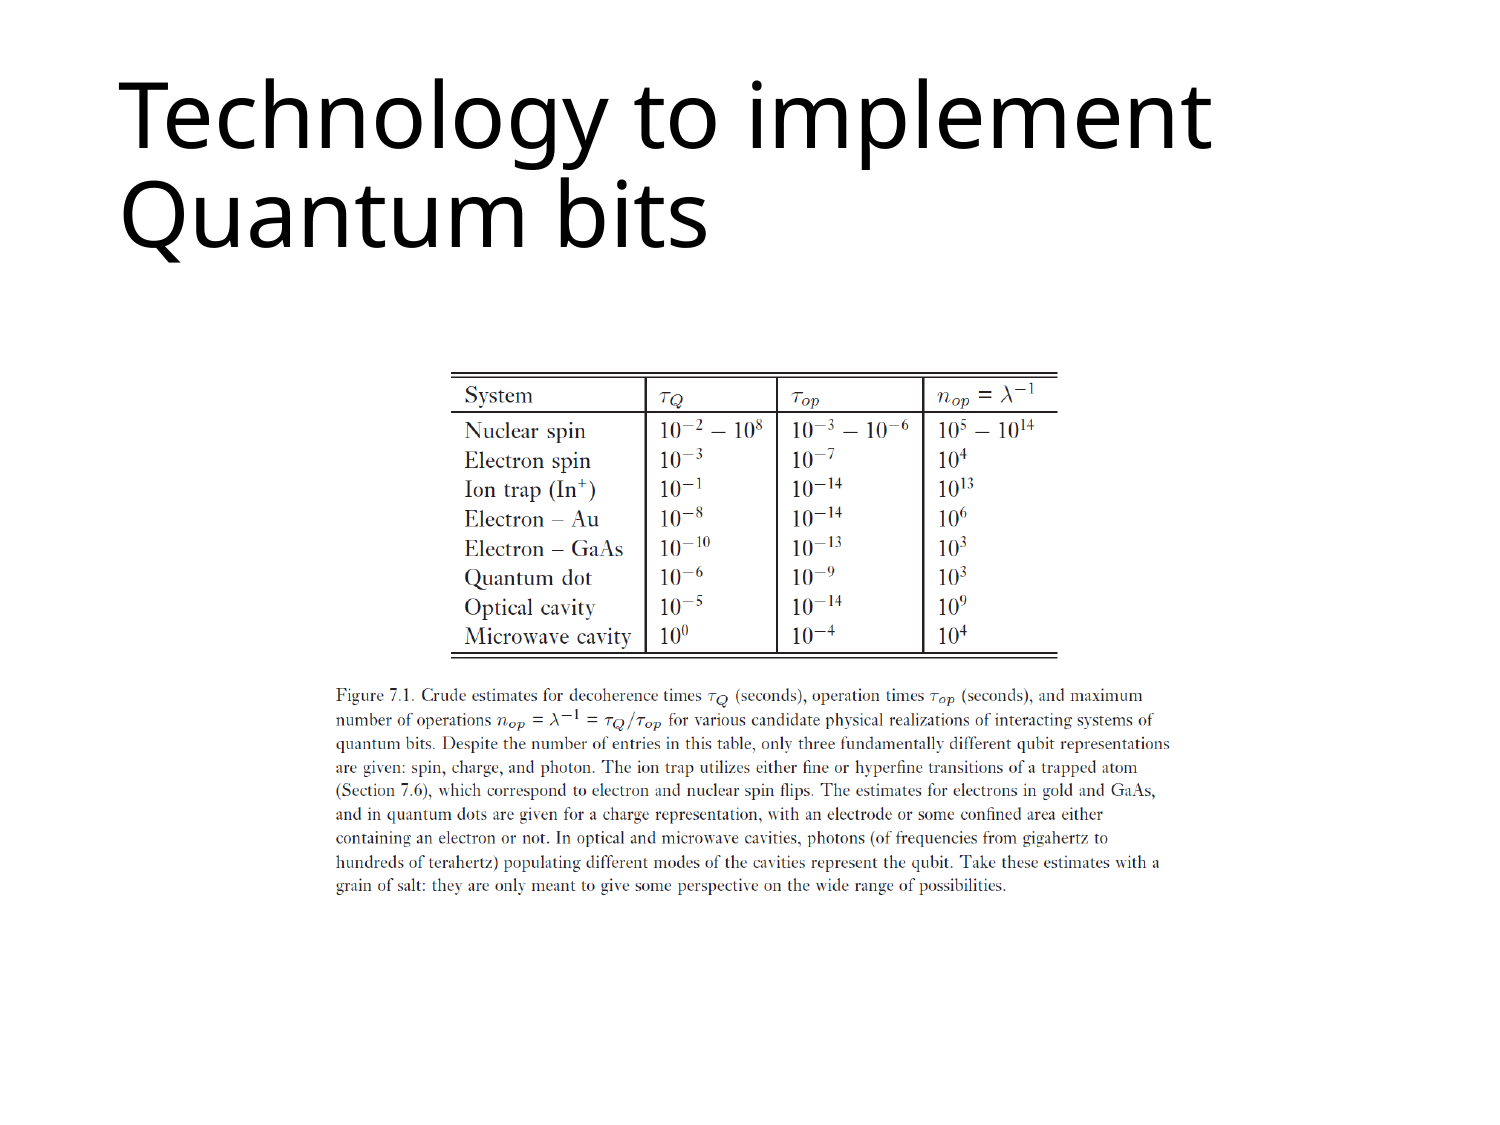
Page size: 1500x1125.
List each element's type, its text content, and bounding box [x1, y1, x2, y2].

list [324, 365, 1176, 901]
title Technology to implement Quantum bits [103, 59, 1397, 278]
